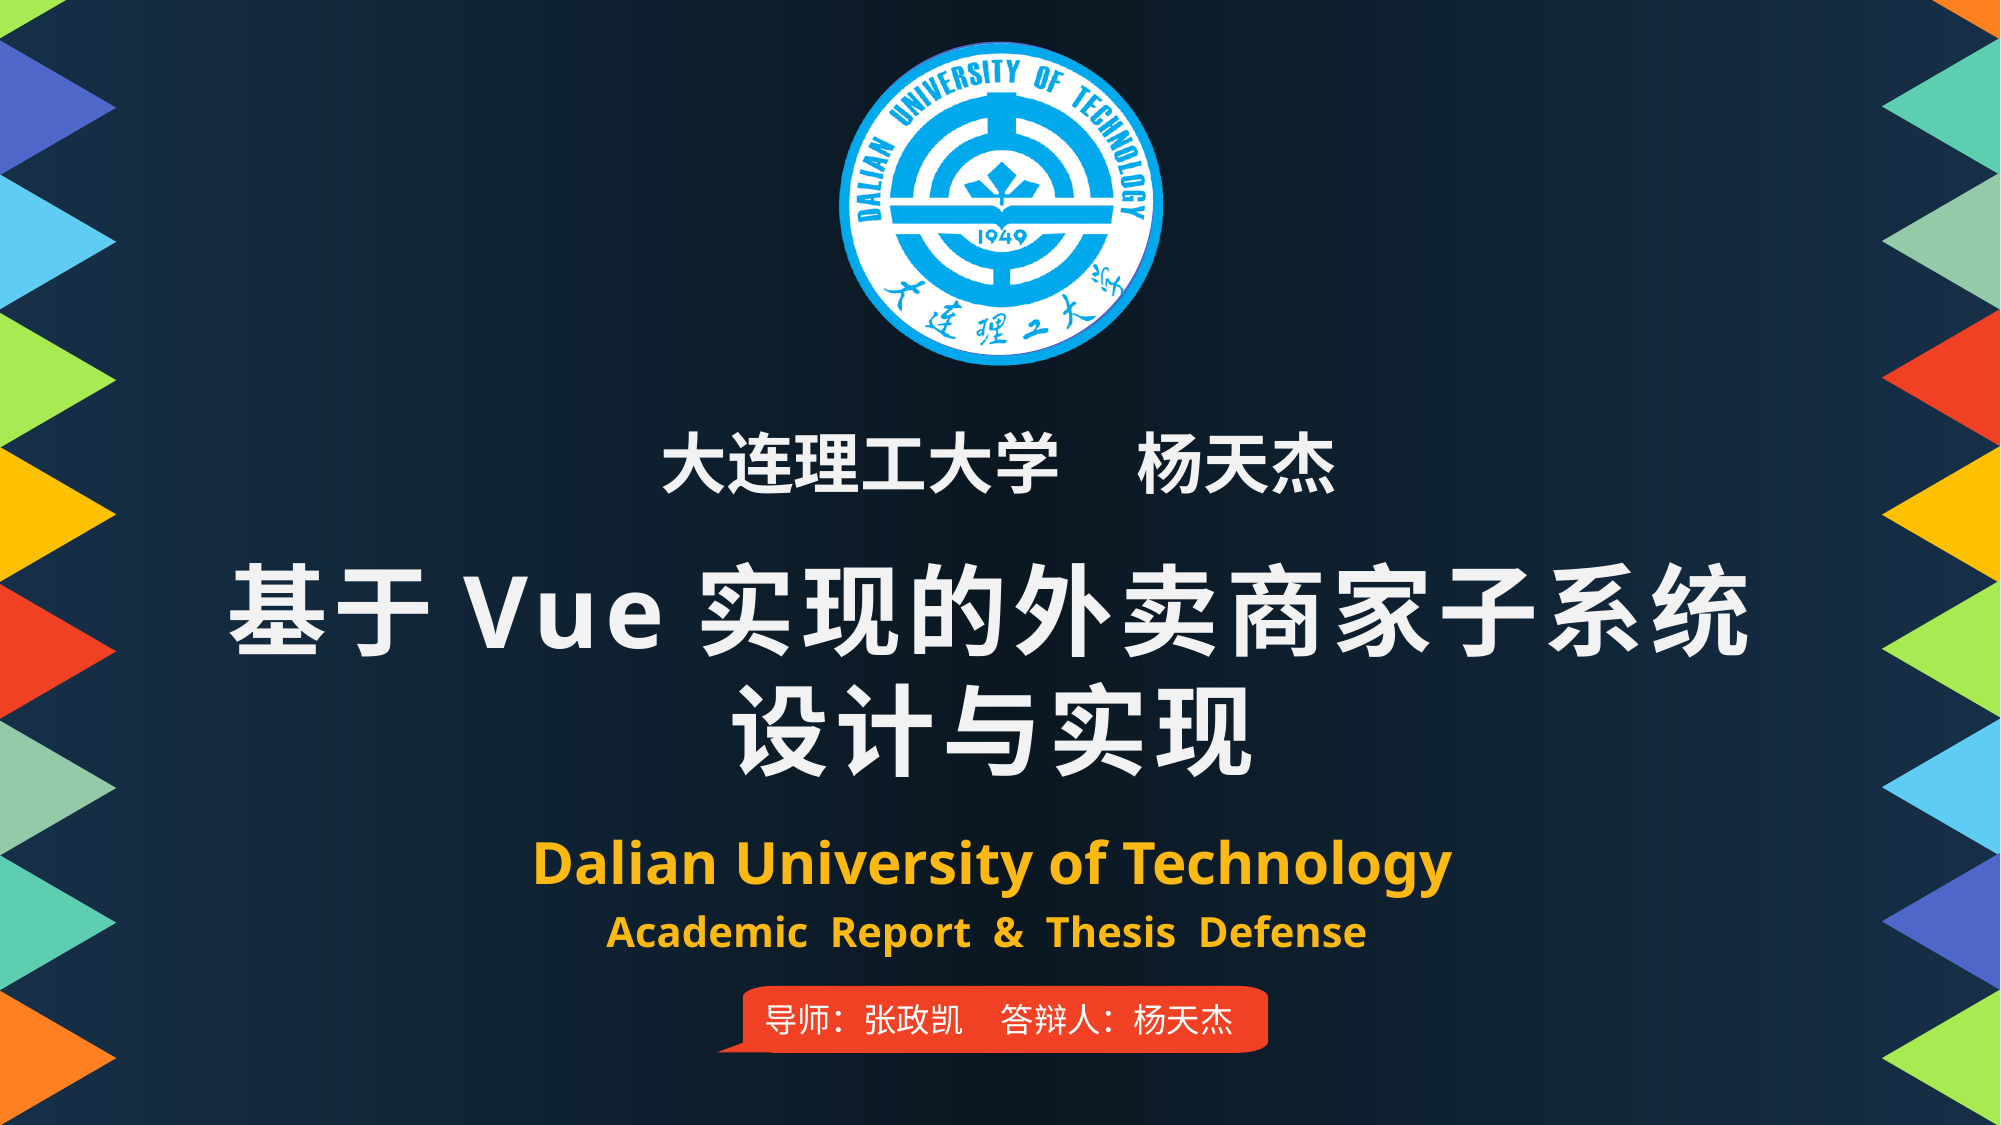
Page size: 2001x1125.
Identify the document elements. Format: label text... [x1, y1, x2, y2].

text_box 大连理工大学 杨天杰 [645, 414, 1353, 509]
text_box Dalian University of Technology Academic Report & Thesis Defense [492, 804, 1493, 964]
text_box [744, 984, 1267, 992]
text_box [1881, 0, 2000, 1125]
picture [850, 54, 1153, 355]
picture [1019, 229, 1163, 366]
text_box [0, 0, 117, 1125]
text_box 导师：张政凯 答辩人：杨天杰 [700, 992, 1298, 1047]
picture [1015, 43, 1163, 180]
picture [838, 43, 987, 195]
text_box [716, 1047, 1266, 1054]
text_box 基于Vue实现的外卖商家子系统设计与实现 [159, 541, 1826, 947]
picture [838, 217, 981, 366]
